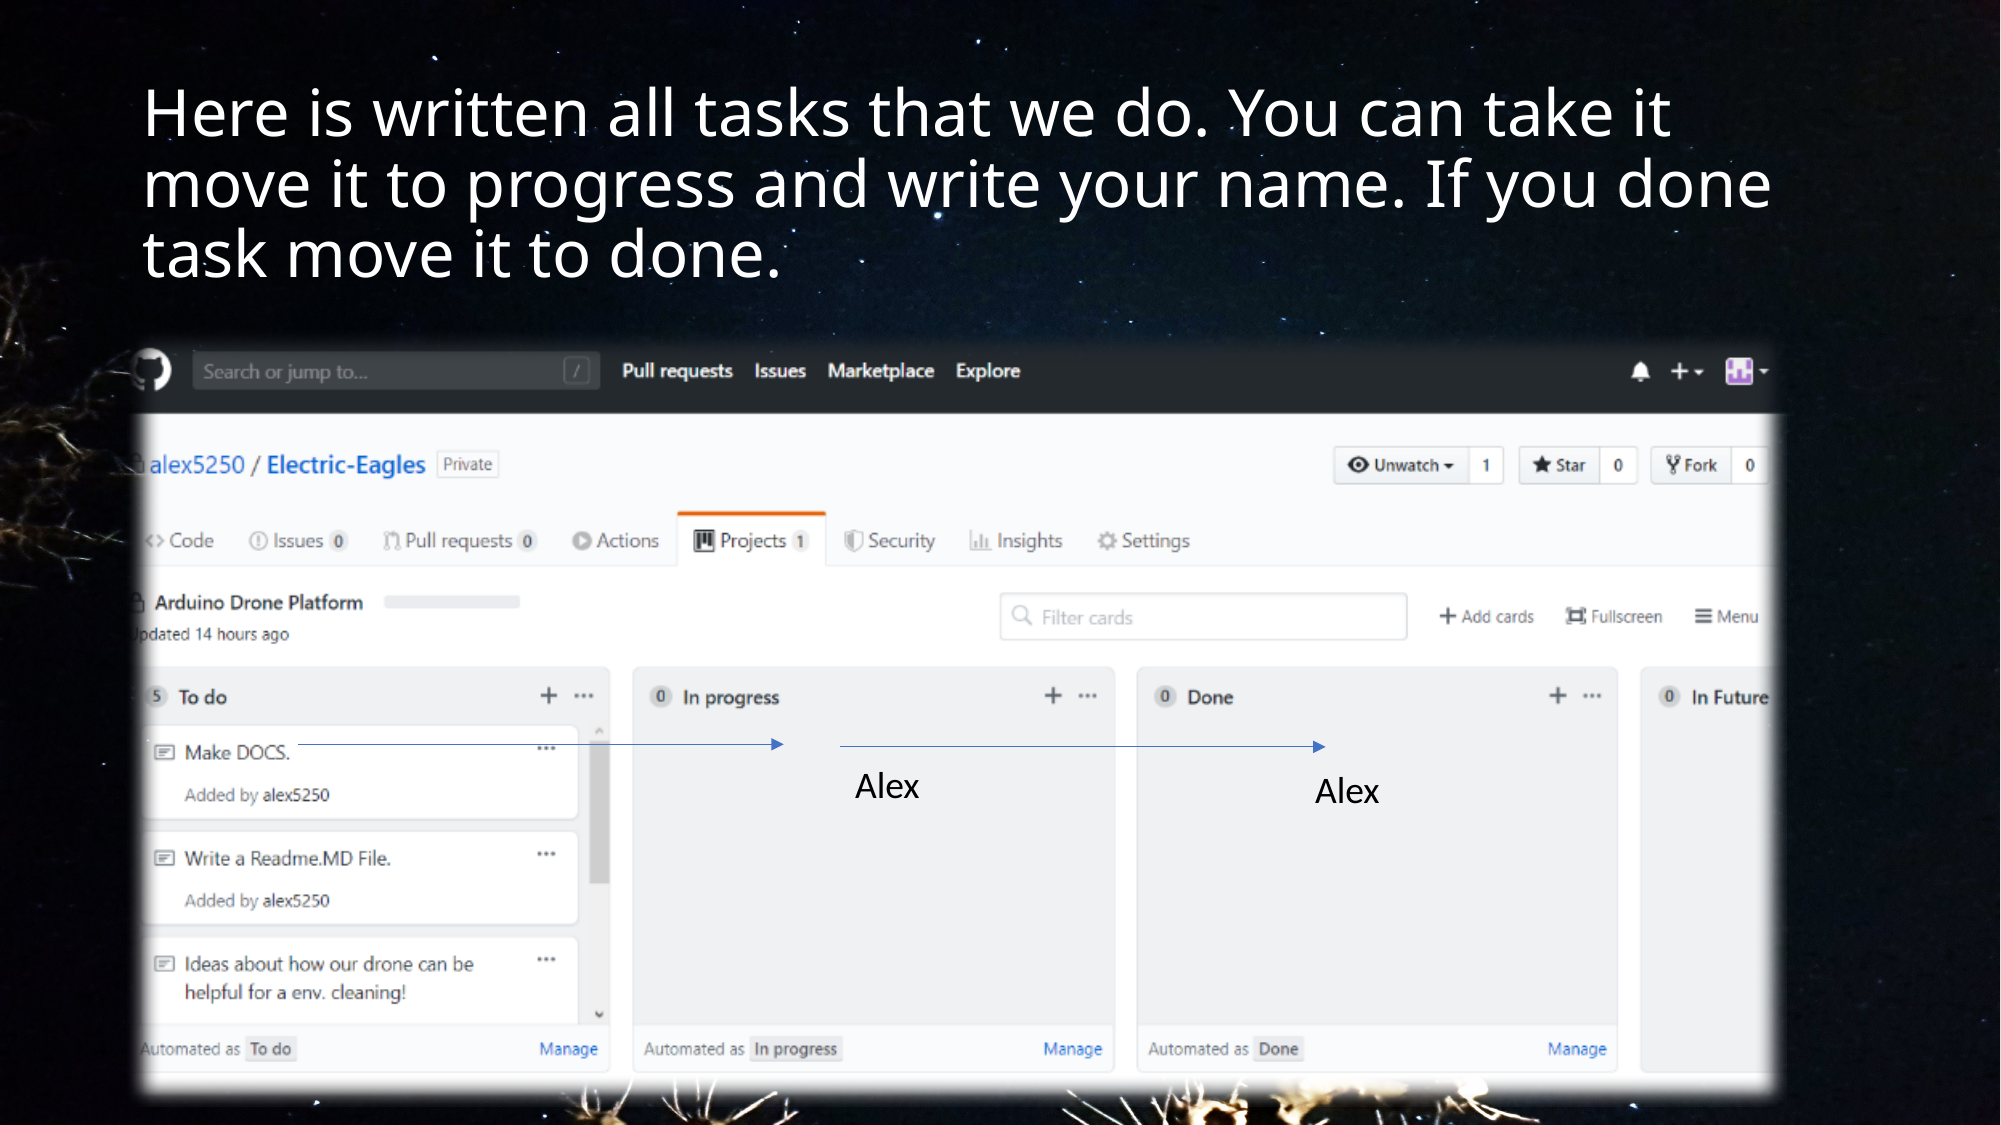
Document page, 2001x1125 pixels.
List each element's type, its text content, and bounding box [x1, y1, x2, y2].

picture [0, 0, 2001, 1125]
title Here is written all tasks that we do. You can take it move it to progress and write your name. If you done task move it to done. [127, 72, 1814, 300]
